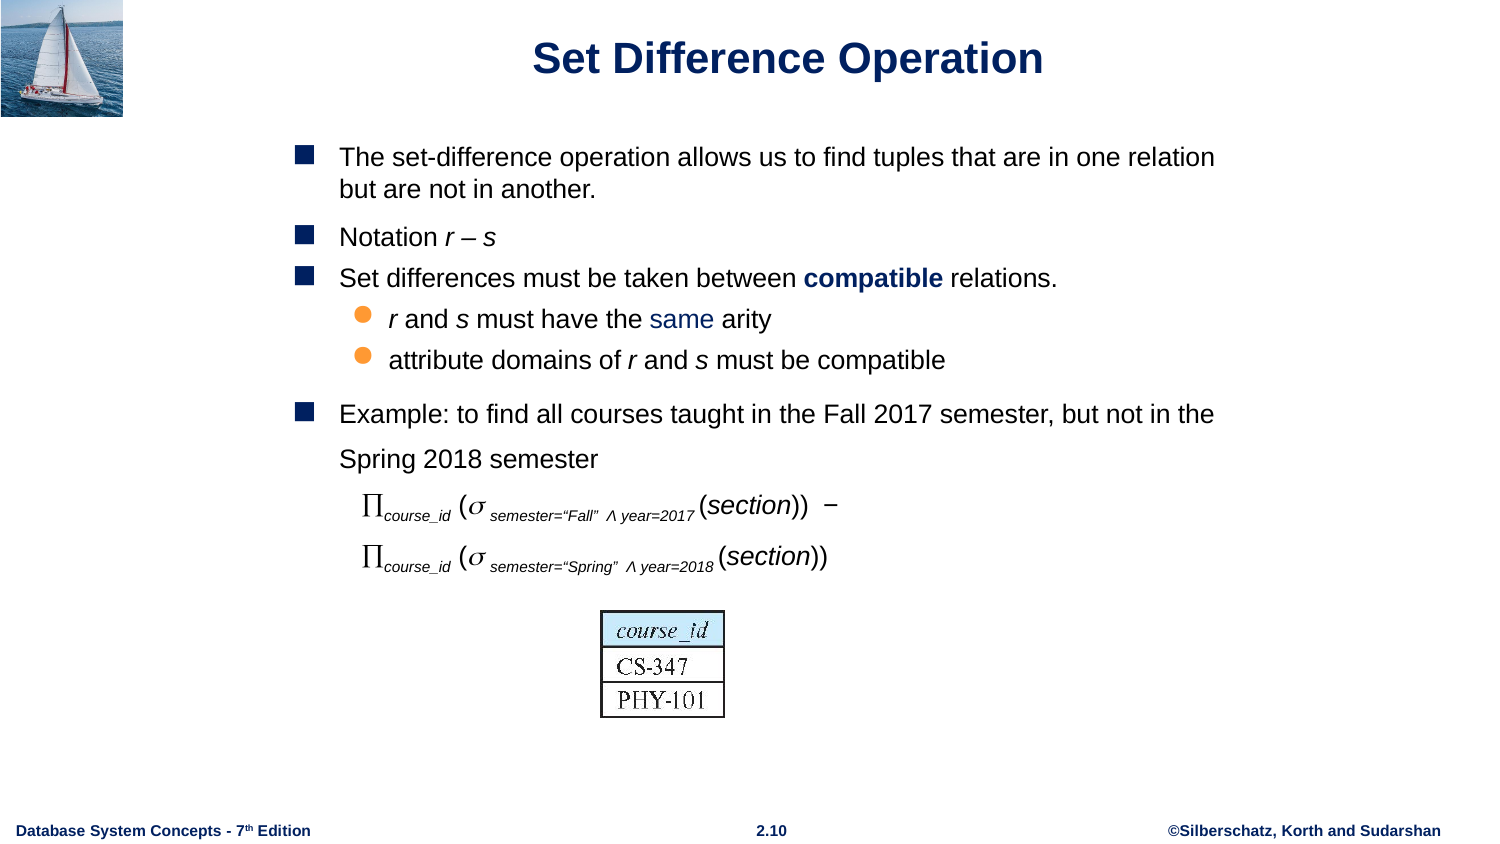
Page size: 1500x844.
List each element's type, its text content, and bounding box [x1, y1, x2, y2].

list The set-difference operation allows us to find tuples that are in one relation but are not in another. Notation r – s Set differences must be taken between compatible relations. r and s must have the same arity attribute domains of r and s must be compatible Example: to find all courses taught in the Fall 2017 semester, but not in the Spring 2018 semester course_id ( semester=“Fall” Λ year=2017 (section)) − course_id ( semester=“Spring” Λ year=2018 (section)) [282, 132, 1237, 593]
picture [599, 610, 725, 718]
picture [0, 0, 123, 117]
title Set Difference Operation [125, 14, 1452, 90]
